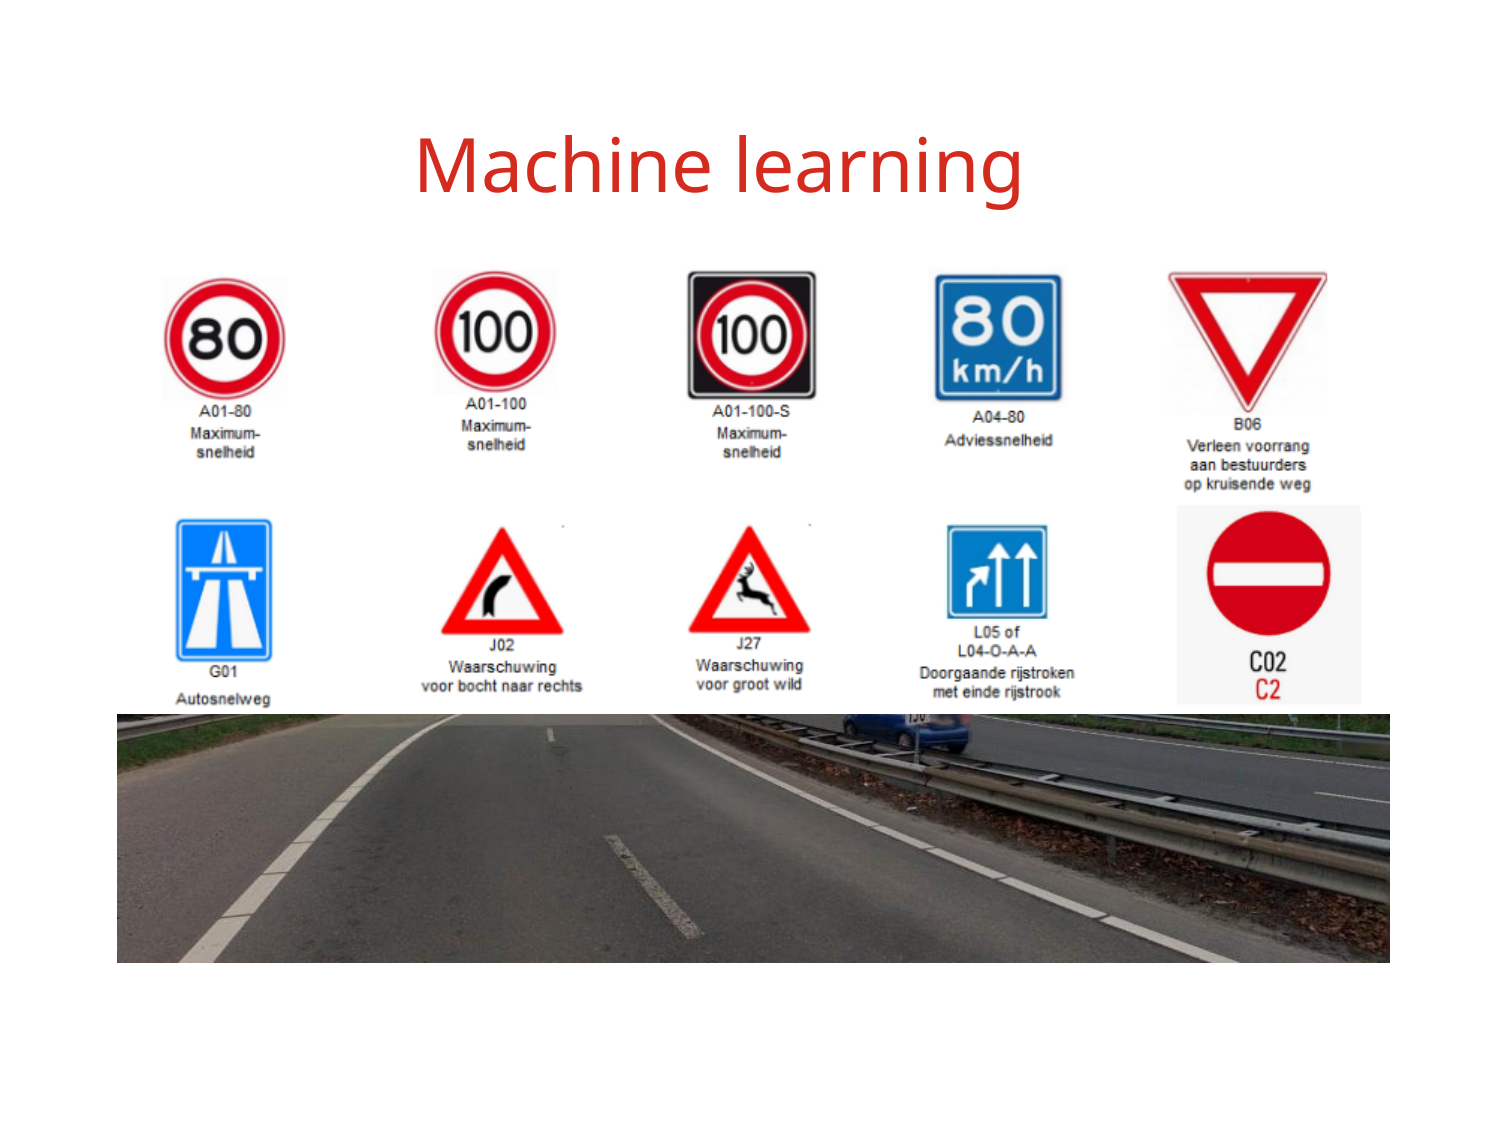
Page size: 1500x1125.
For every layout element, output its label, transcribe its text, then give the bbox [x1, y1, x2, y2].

picture [113, 222, 1393, 963]
text_box Machine learning [375, 59, 1065, 222]
